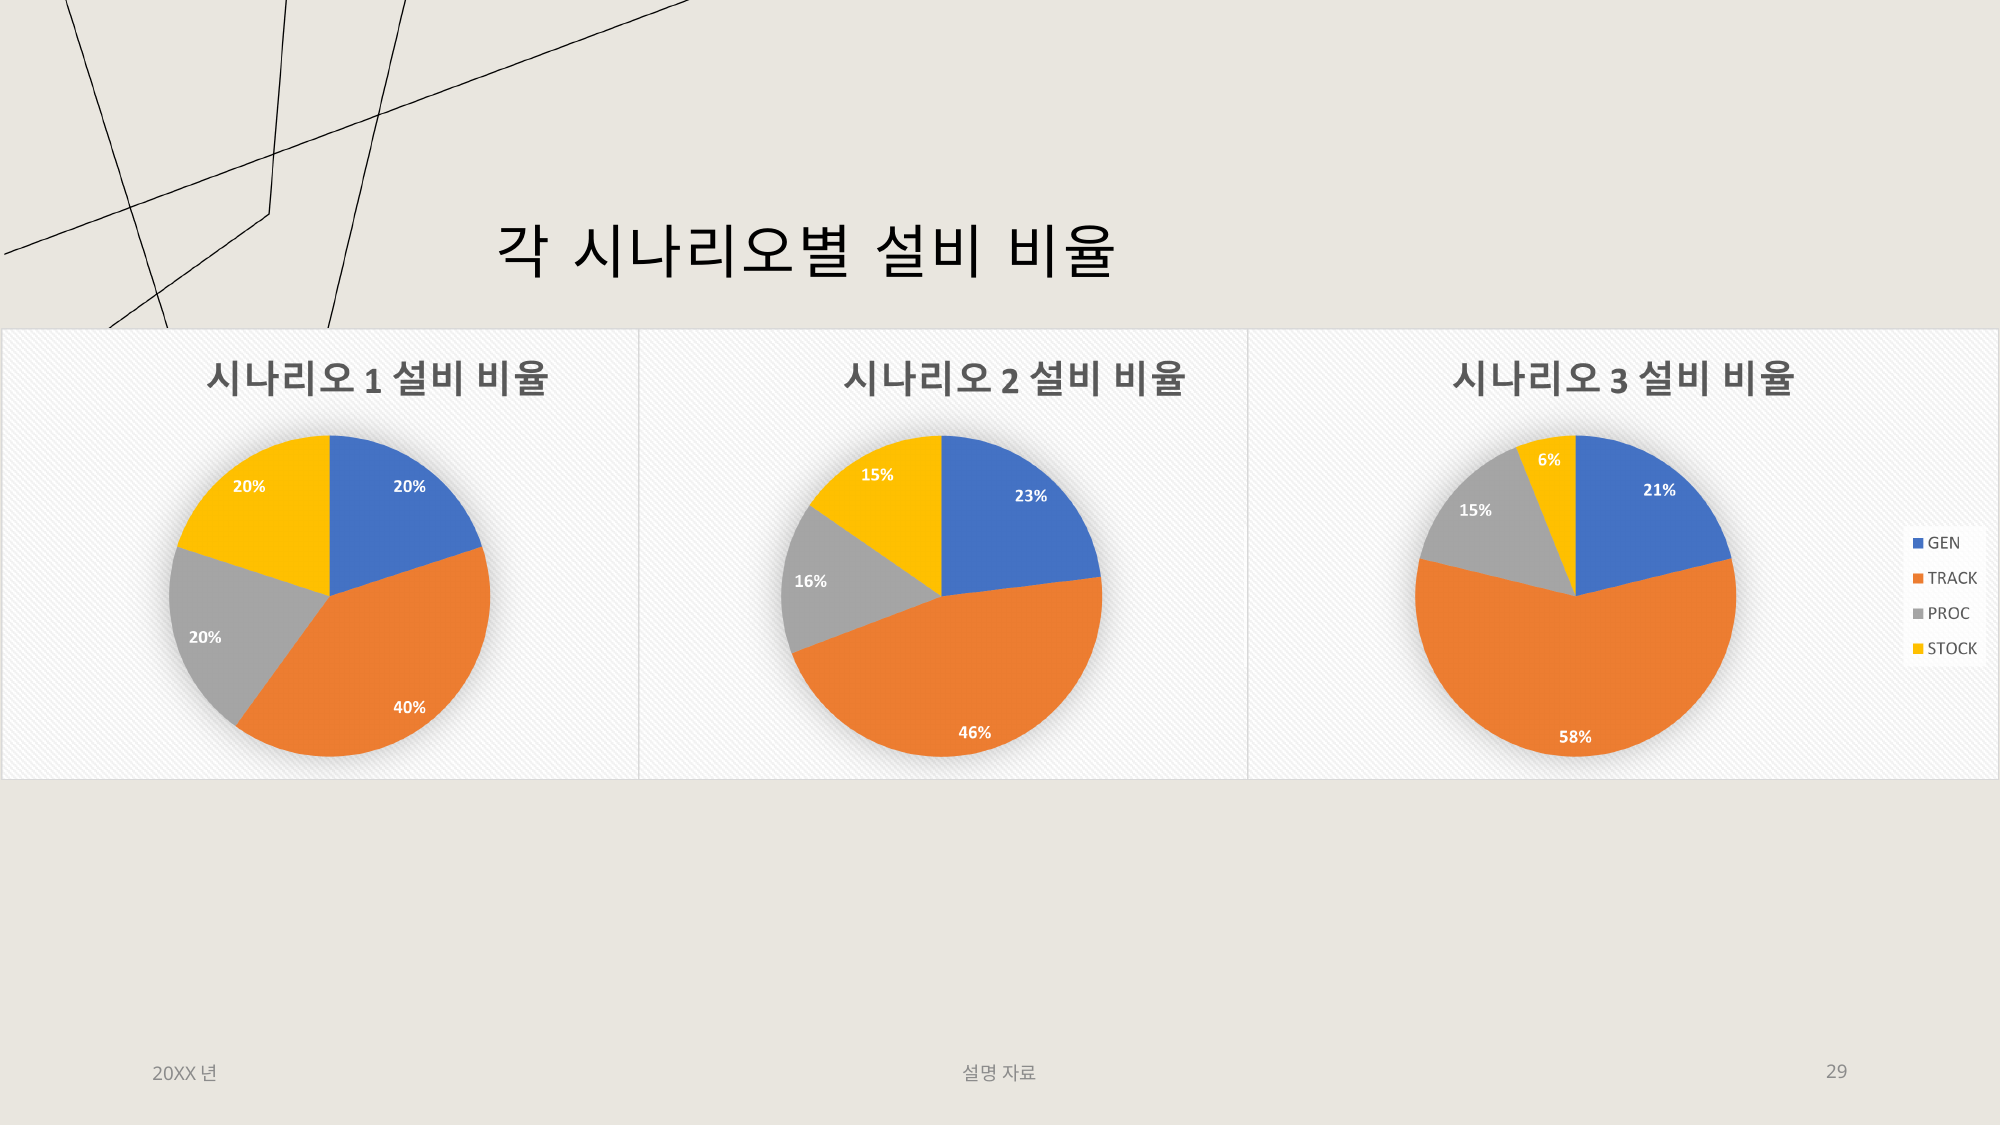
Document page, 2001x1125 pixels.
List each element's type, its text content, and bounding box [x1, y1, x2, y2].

slide_number 20XX년 [137, 1042, 588, 1103]
title 각 시나리오별 설비 비율 [481, 146, 1863, 328]
slide_number 29 [1412, 1042, 1863, 1103]
picture [1, 0, 1999, 780]
footer 설명 자료 [662, 1042, 1338, 1103]
